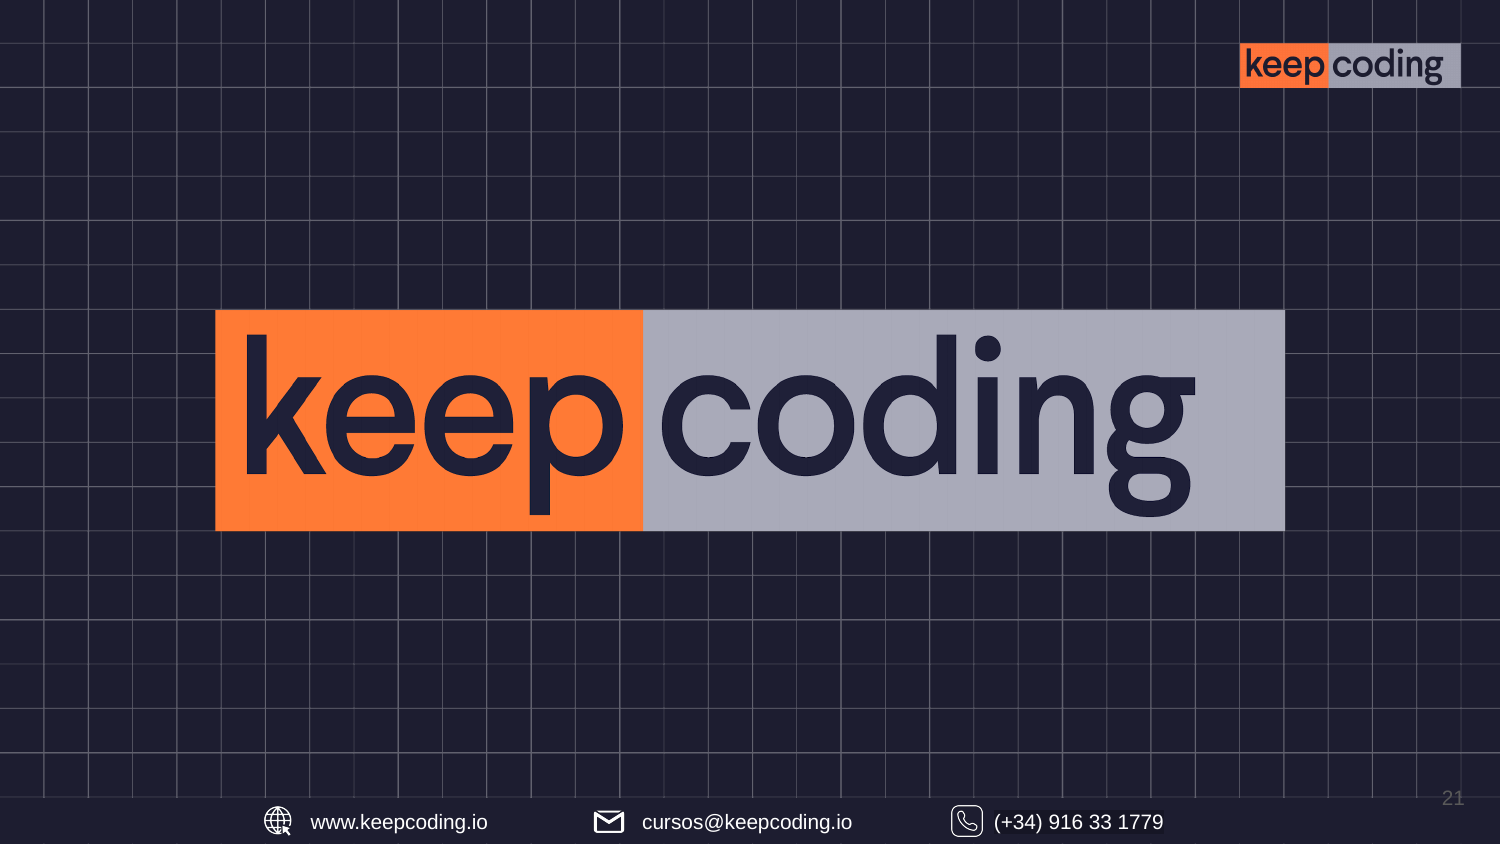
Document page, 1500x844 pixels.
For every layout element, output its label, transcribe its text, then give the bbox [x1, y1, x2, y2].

picture [948, 802, 986, 840]
slide_number ‹#› [1389, 764, 1480, 830]
picture [590, 802, 628, 840]
picture [259, 802, 296, 840]
picture [1240, 43, 1461, 88]
picture [138, 238, 1366, 603]
